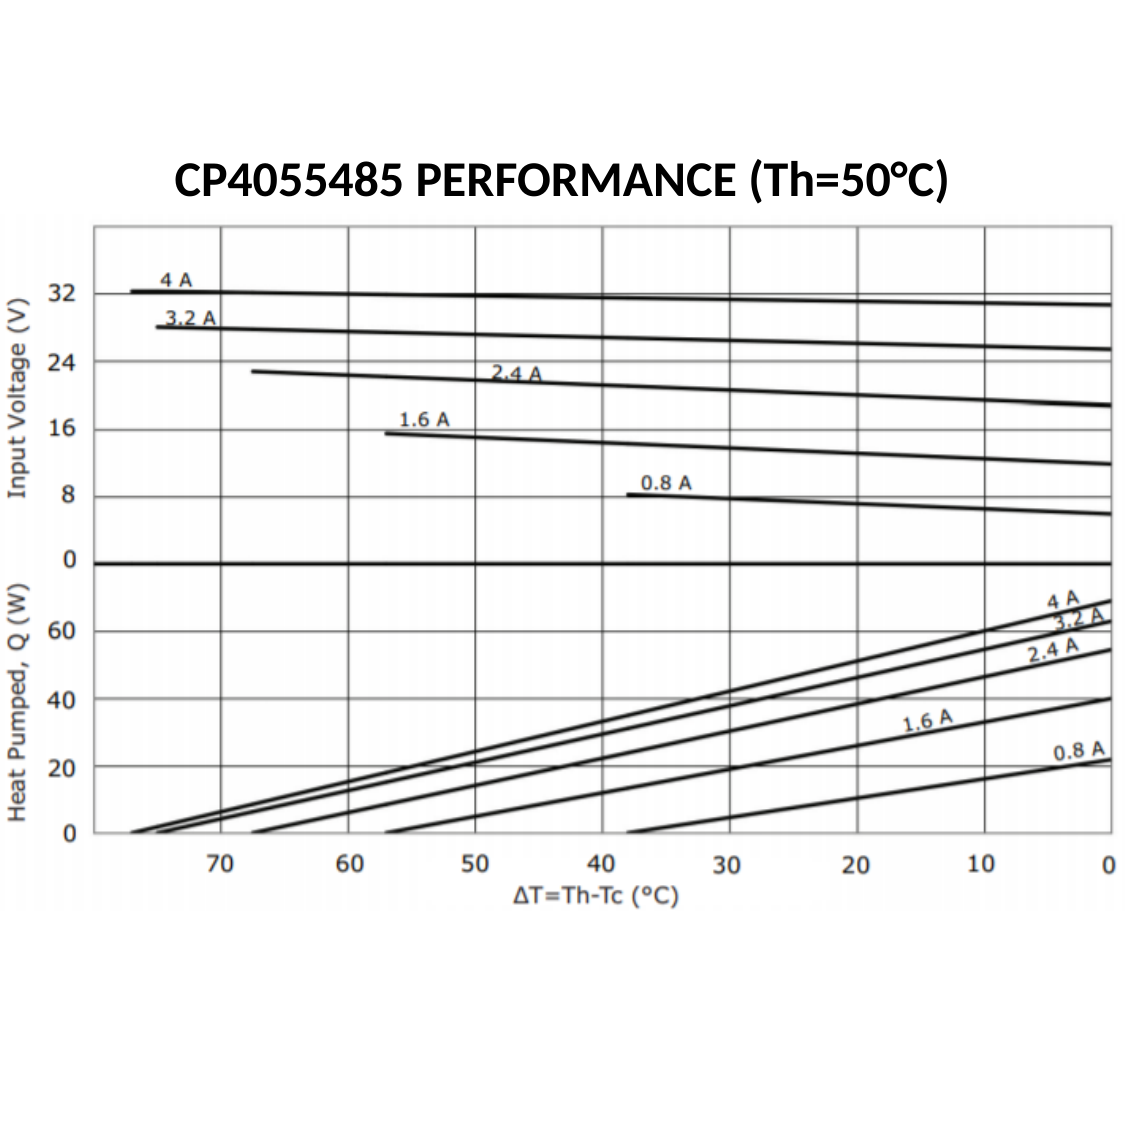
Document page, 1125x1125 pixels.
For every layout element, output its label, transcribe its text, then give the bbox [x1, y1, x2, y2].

picture [0, 214, 1125, 911]
text_box CP4055485 PERFORMANCE (Th=50°C) [0, 138, 1125, 214]
